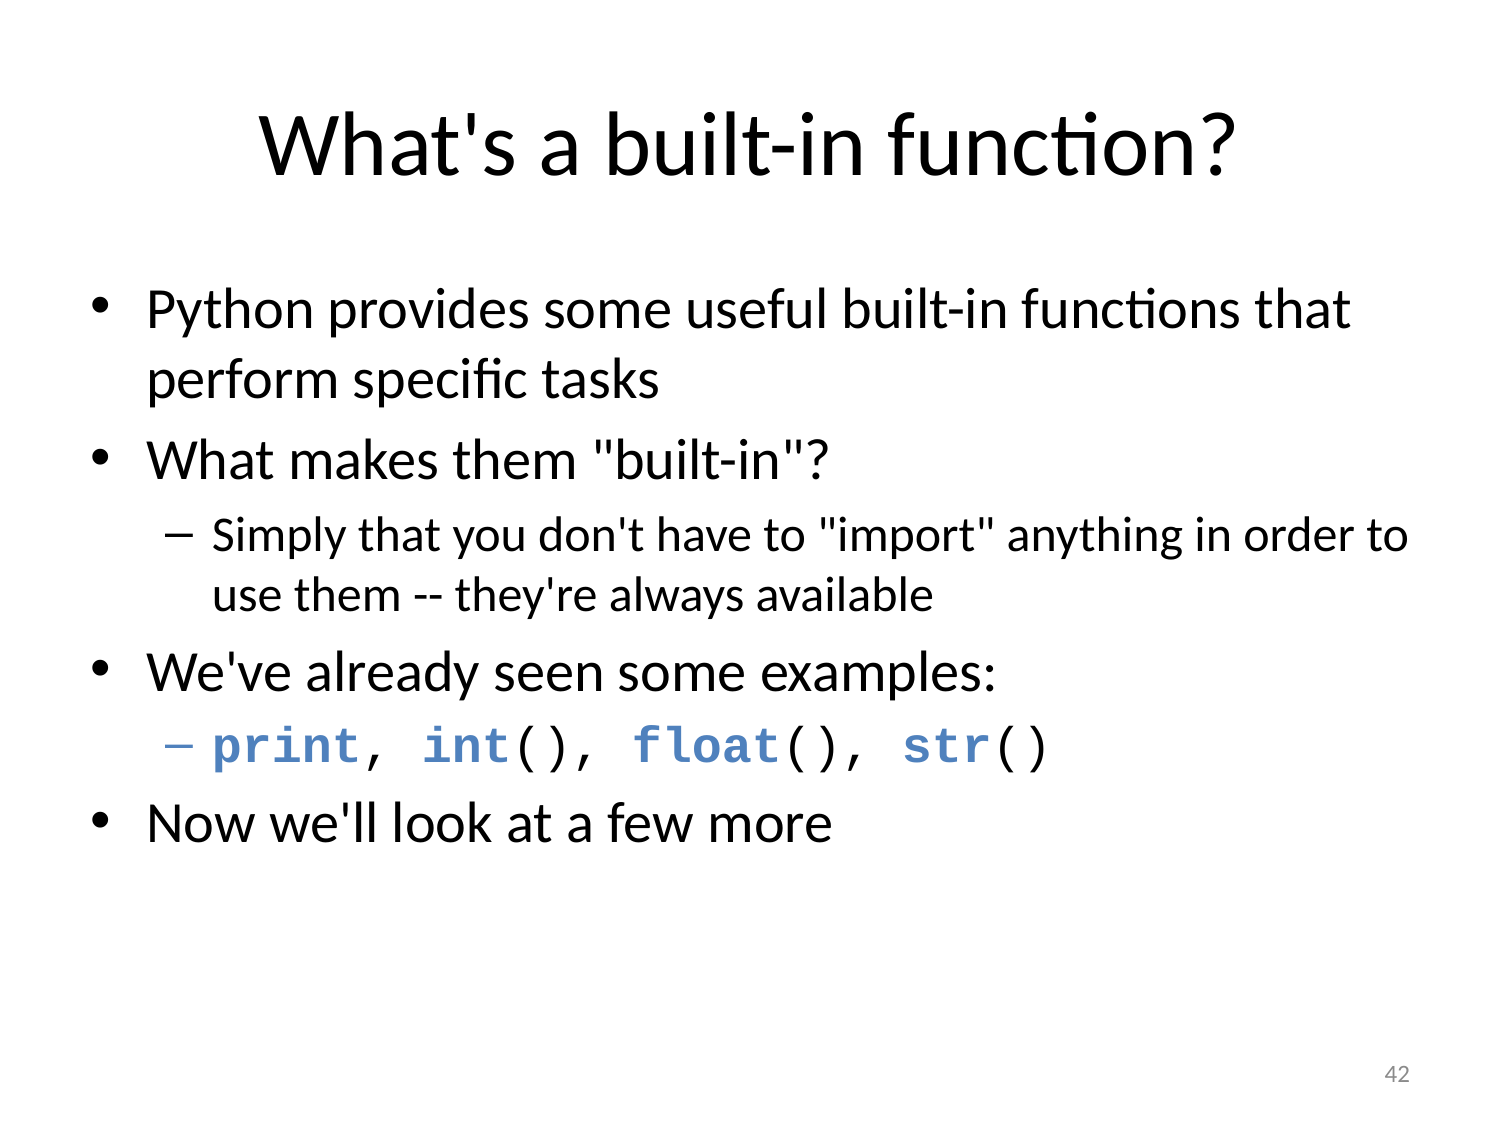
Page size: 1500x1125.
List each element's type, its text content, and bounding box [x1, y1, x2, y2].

title What's a built-in function? [75, 45, 1425, 233]
list Python provides some useful built-in functions that perform specific tasks What makes them "built-in"? Simply that you don't have to "import" anything in order to use them -- they're always available We've already seen some examples: print, int(), float(), str() Now we'll look at a few more [75, 262, 1425, 1005]
slide_number 42 [1074, 1042, 1425, 1103]
